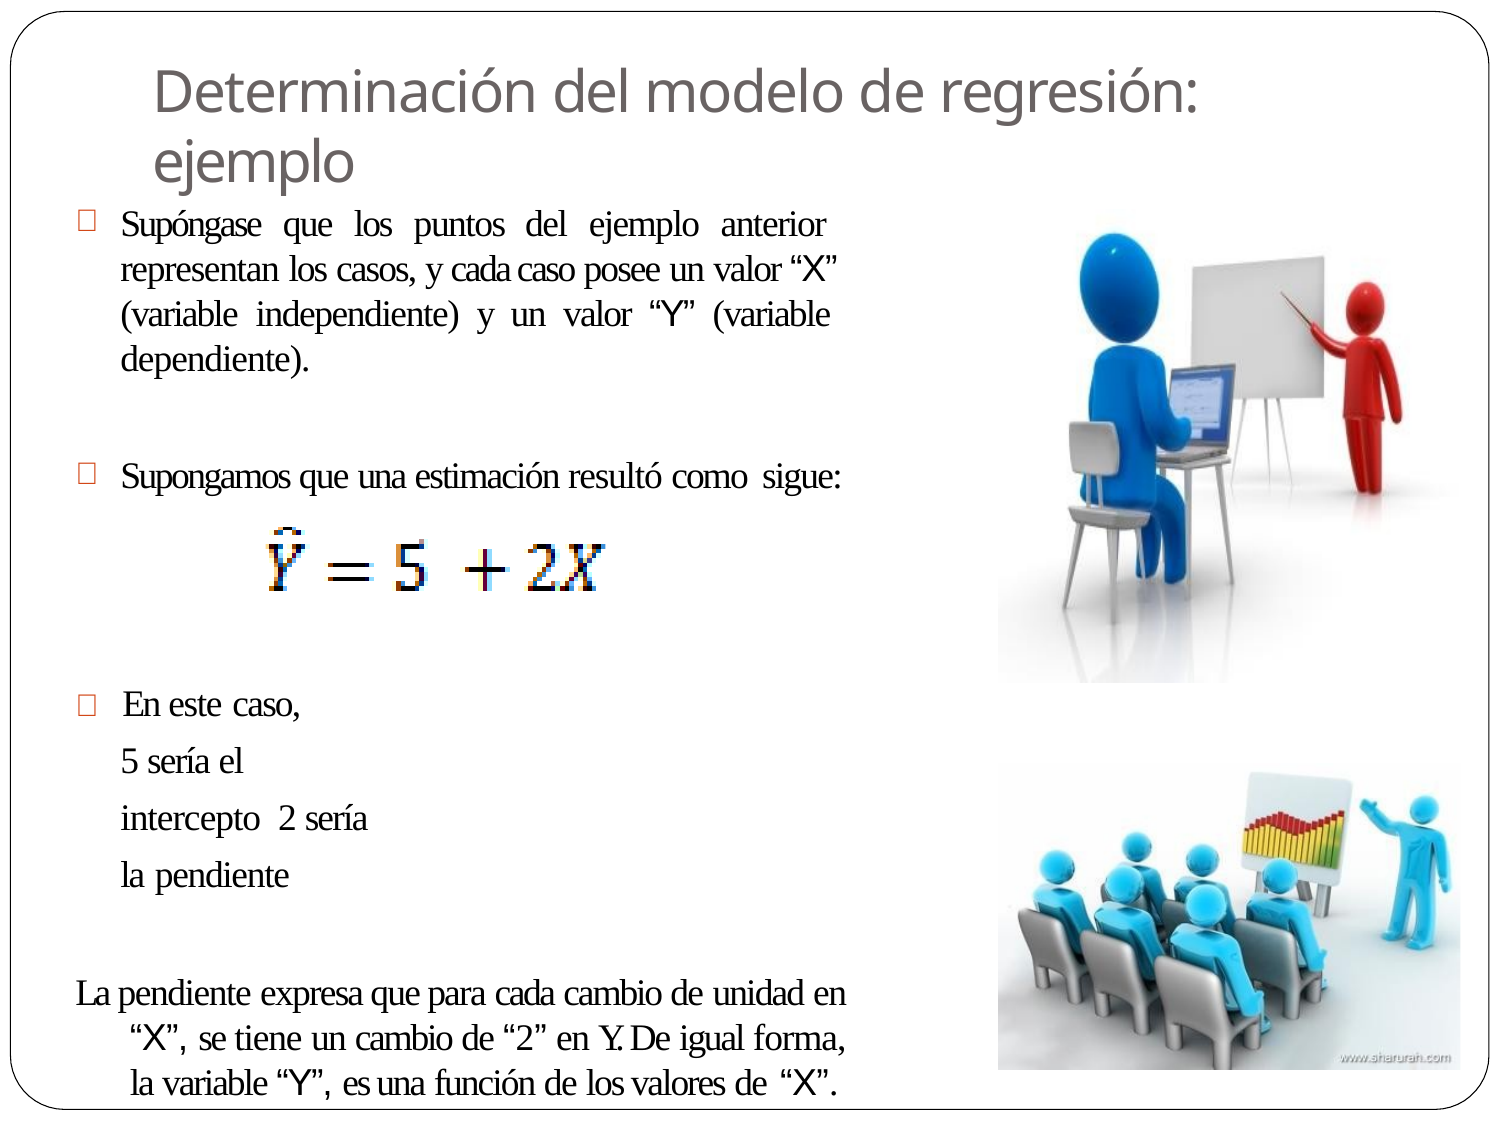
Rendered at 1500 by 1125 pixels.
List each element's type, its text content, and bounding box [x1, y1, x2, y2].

text_box [998, 763, 1461, 1070]
title Determinación del modelo de regresión: ejemplo [150, 51, 1350, 242]
text_box [998, 209, 1459, 683]
text_box [265, 527, 606, 591]
text_box  En este caso, 5 sería el intercepto 2 sería la pendiente La pendiente expresa que para cada cambio de unidad en “X”, se tiene un cambio de “2” en Y. De igual forma, la variable “Y”, es una función de los valores de “X”. [73, 663, 847, 1103]
text_box Supóngase que los puntos del ejemplo anterior representan los casos, y cada caso posee un valor “X” (variable independiente) y un valor “Y” (variable dependiente). Supongamos que una estimación resultó como sigue: [73, 196, 847, 497]
